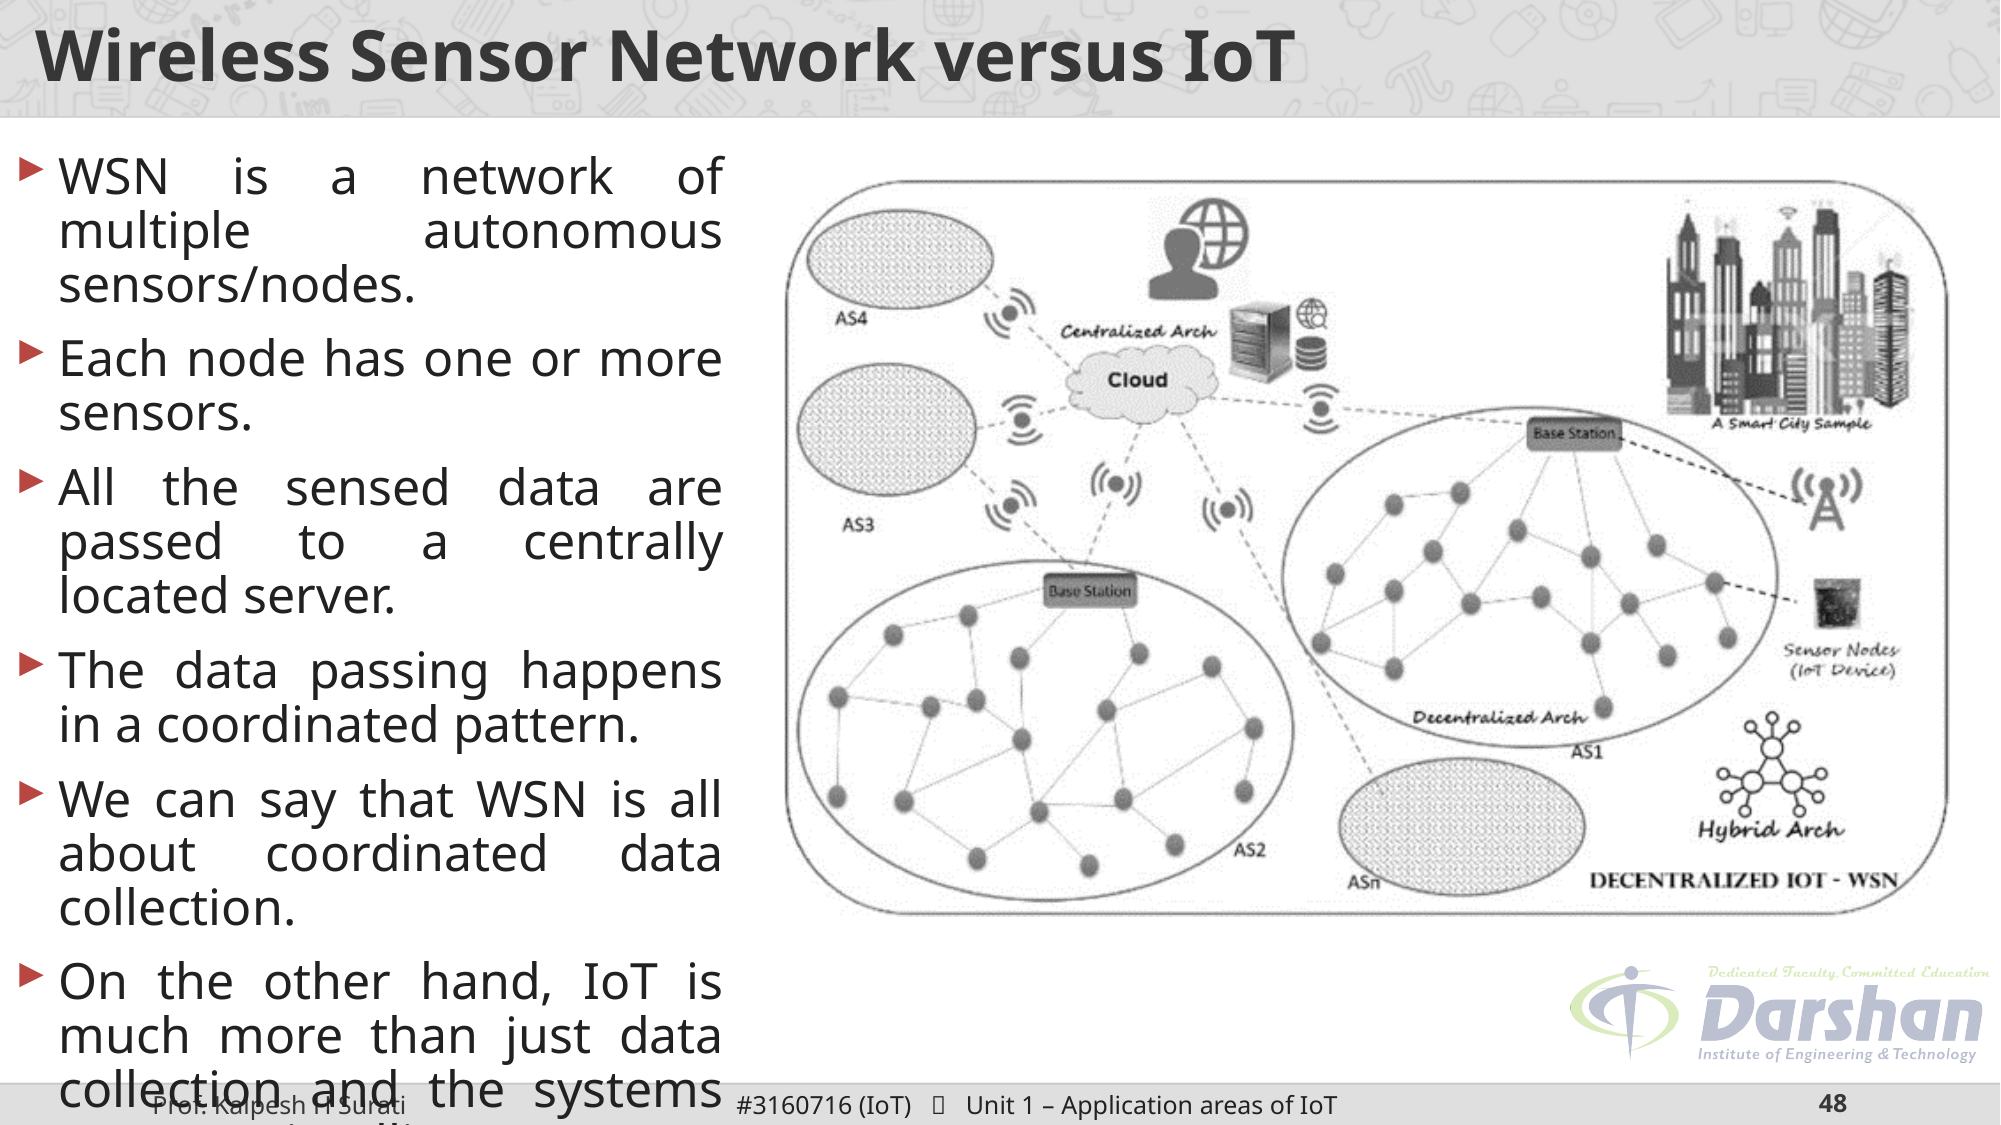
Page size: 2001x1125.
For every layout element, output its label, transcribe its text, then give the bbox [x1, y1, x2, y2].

picture [784, 179, 1950, 917]
list WSN is a network of multiple autonomous sensors/nodes. Each node has one or more sensors. All the sensed data are passed to a centrally located server. The data passing happens in a coordinated pattern. We can say that WSN is all about coordinated data collection. On the other hand, IoT is much more than just data collection and the systems are more intelligent. [0, 143, 739, 1061]
title Wireless Sensor Network versus IoT [0, 0, 2000, 117]
